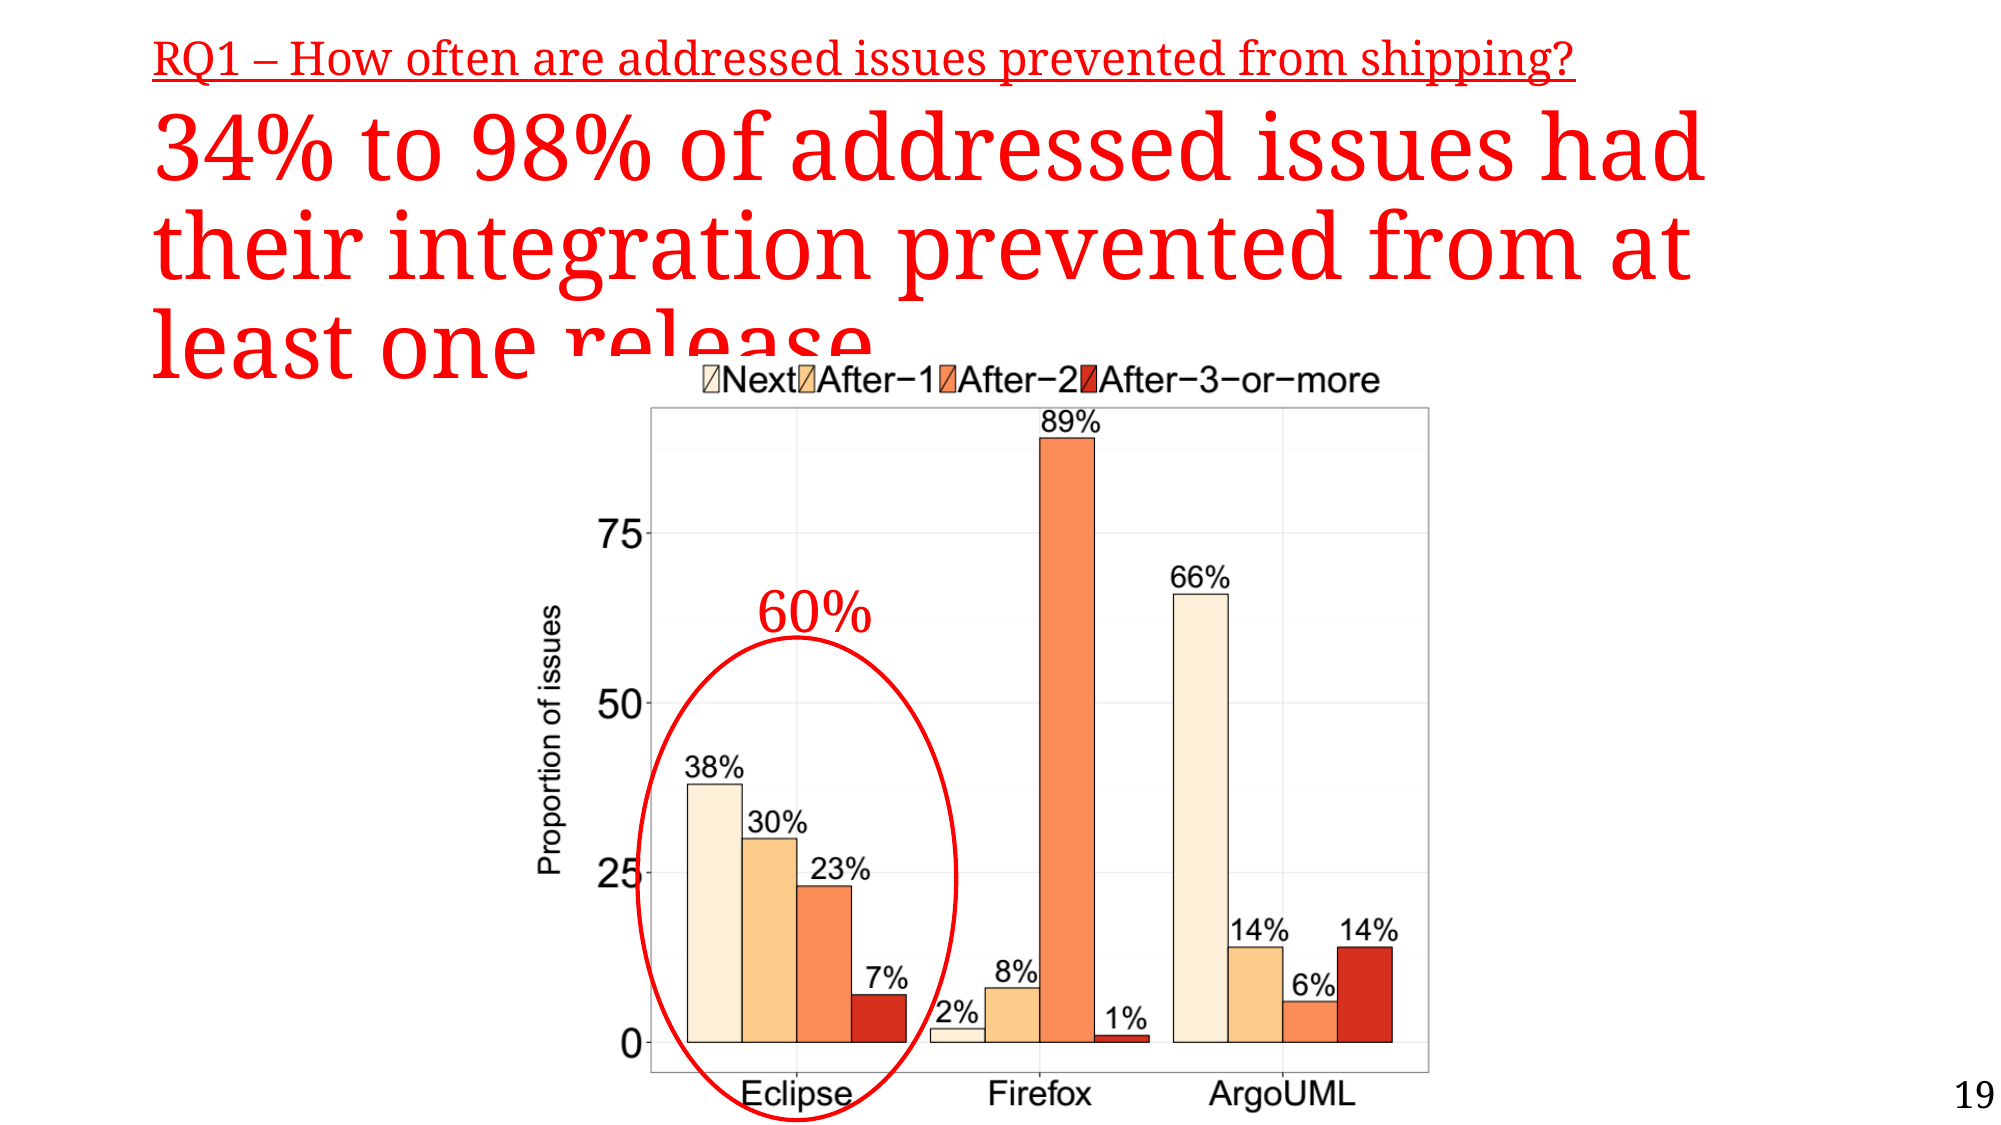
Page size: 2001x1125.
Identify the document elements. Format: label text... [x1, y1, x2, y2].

title 34% to 98% of addressed issues had their integration prevented from at least one release [137, 94, 1863, 510]
text_box 19 [1939, 1063, 2000, 1124]
list RQ1 – How often are addressed issues prevented from shipping? [137, 27, 1863, 94]
picture [527, 356, 1473, 1125]
